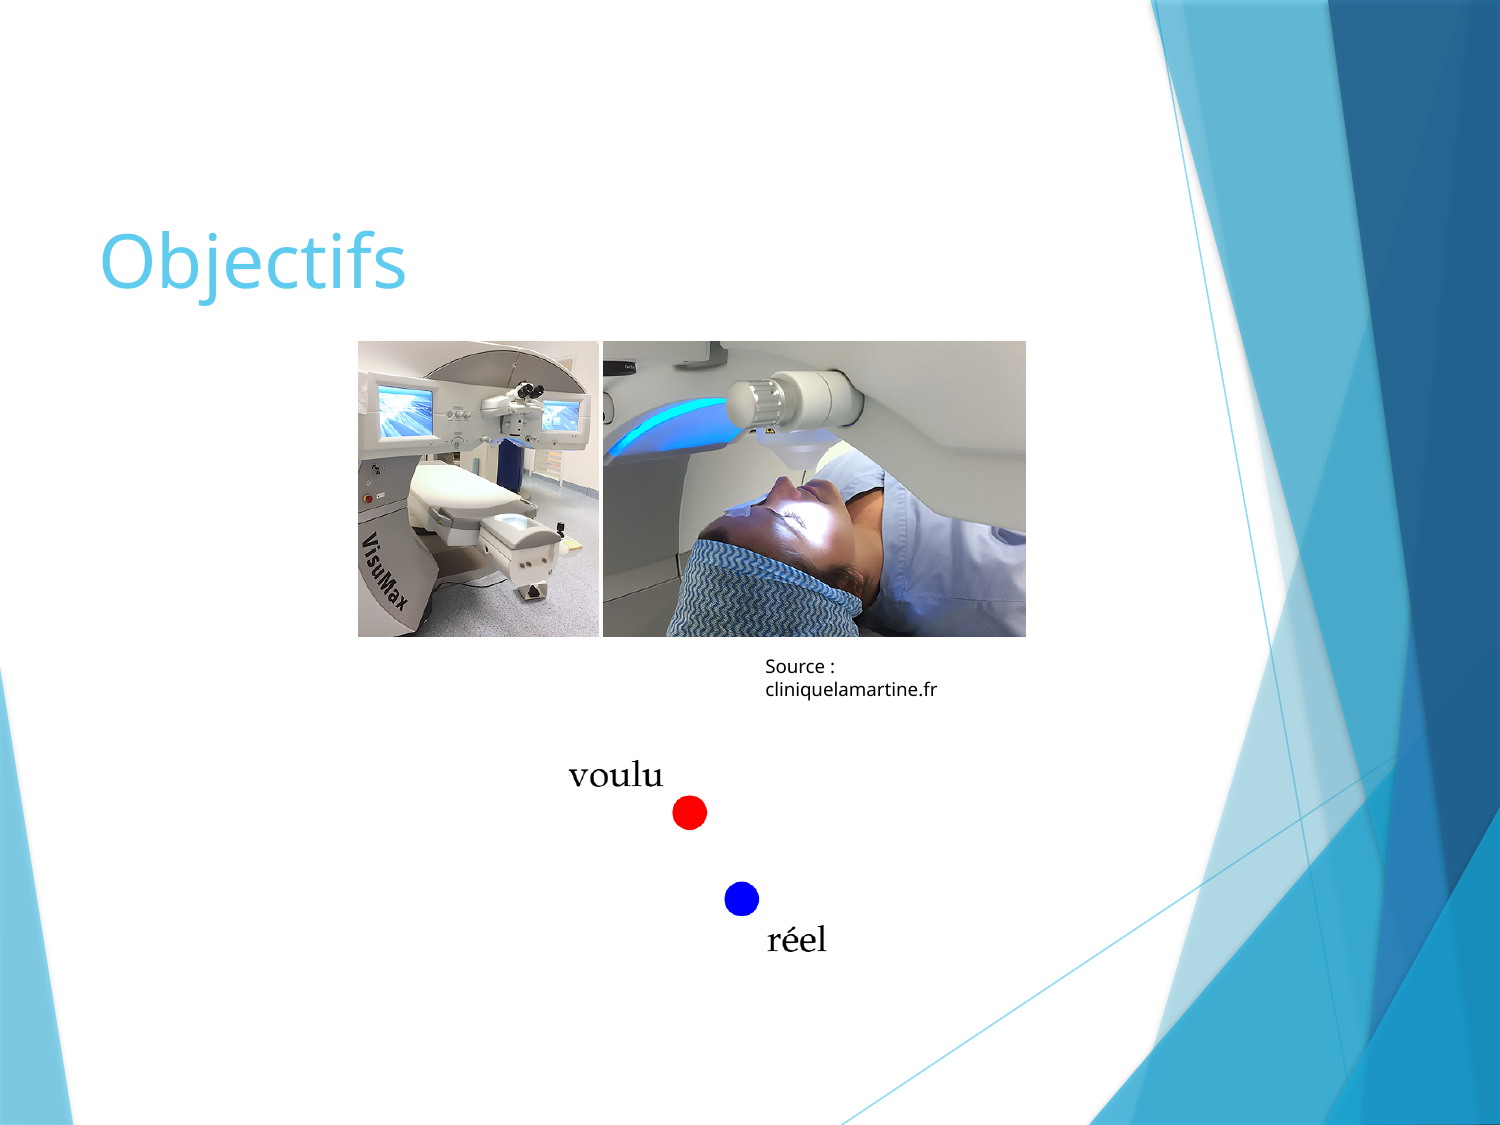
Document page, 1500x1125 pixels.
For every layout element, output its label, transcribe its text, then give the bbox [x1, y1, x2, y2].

title Objectifs [83, 206, 1141, 369]
picture [358, 341, 1026, 638]
picture [541, 737, 843, 982]
text_box Source : cliniquelamartine.fr [750, 647, 1026, 708]
